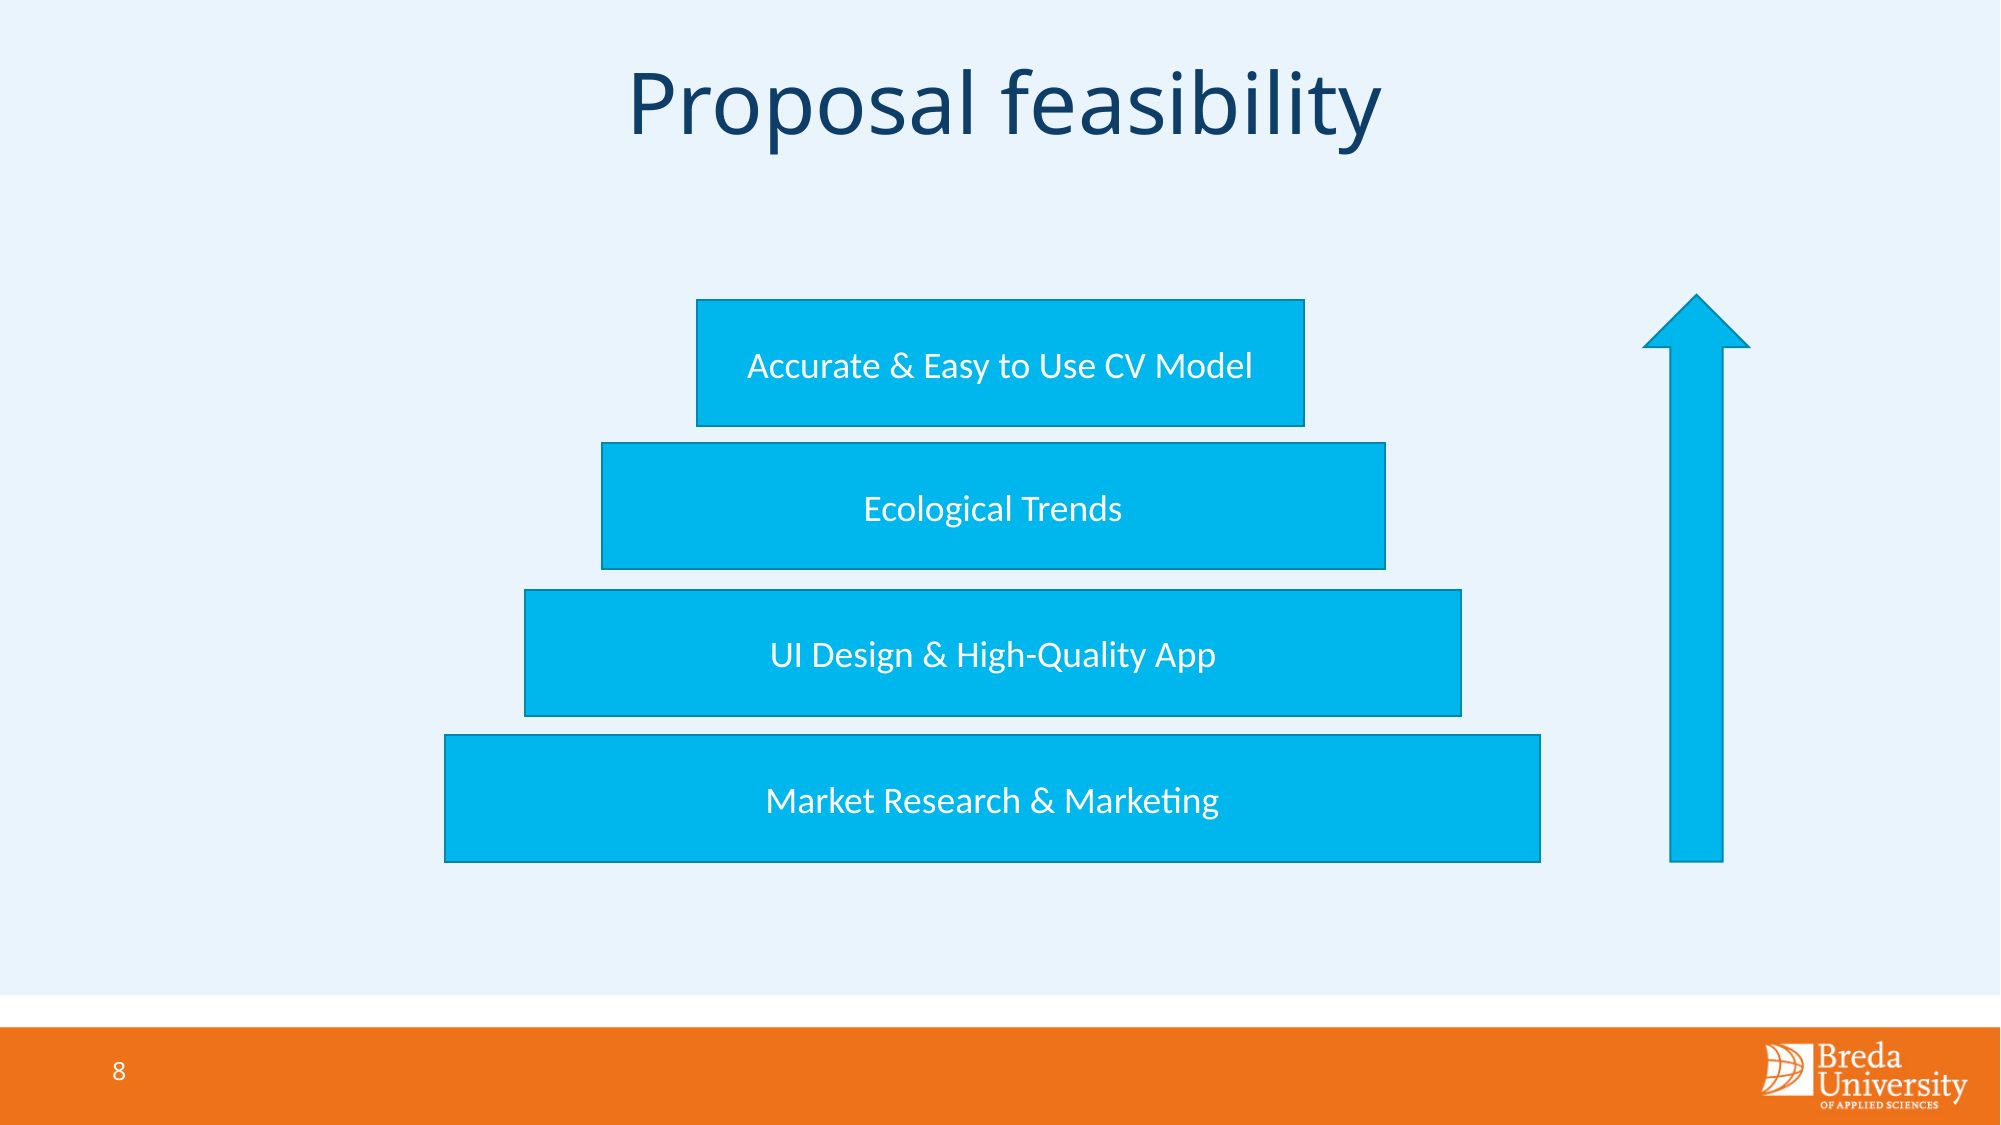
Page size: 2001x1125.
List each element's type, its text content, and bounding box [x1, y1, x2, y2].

text_box Ecological Trends [601, 442, 1386, 570]
text_box Accurate & Easy to Use CV Model [696, 299, 1305, 427]
text_box [1641, 293, 1752, 863]
slide_number 8 [97, 1042, 198, 1103]
text_box UI Design & High-Quality App [524, 589, 1462, 717]
text_box Market Research & Marketing [444, 734, 1541, 863]
title Proposal feasibility [611, 53, 1426, 196]
picture [0, 0, 2001, 1125]
